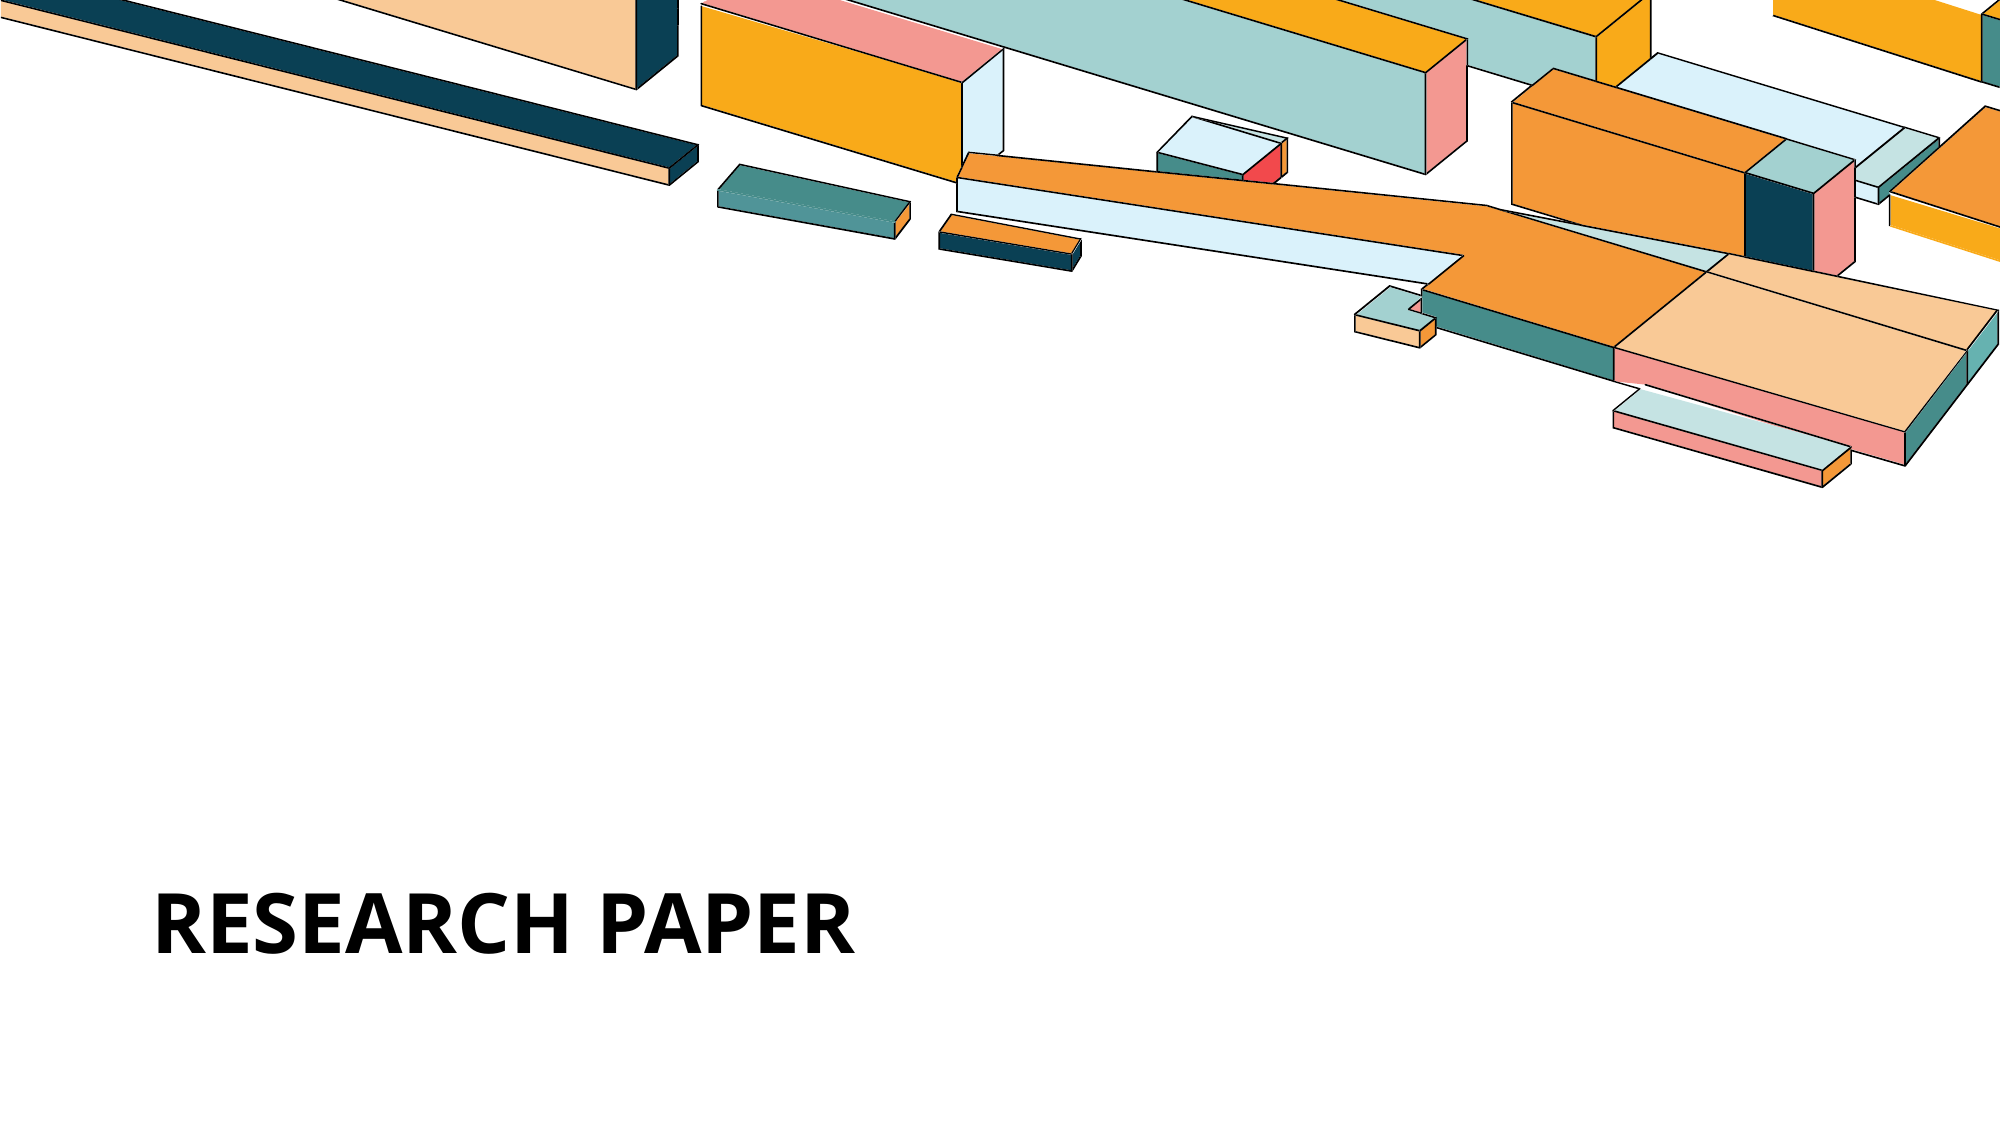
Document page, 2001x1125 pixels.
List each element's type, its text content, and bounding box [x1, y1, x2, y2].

title Research paper [136, 766, 1862, 980]
